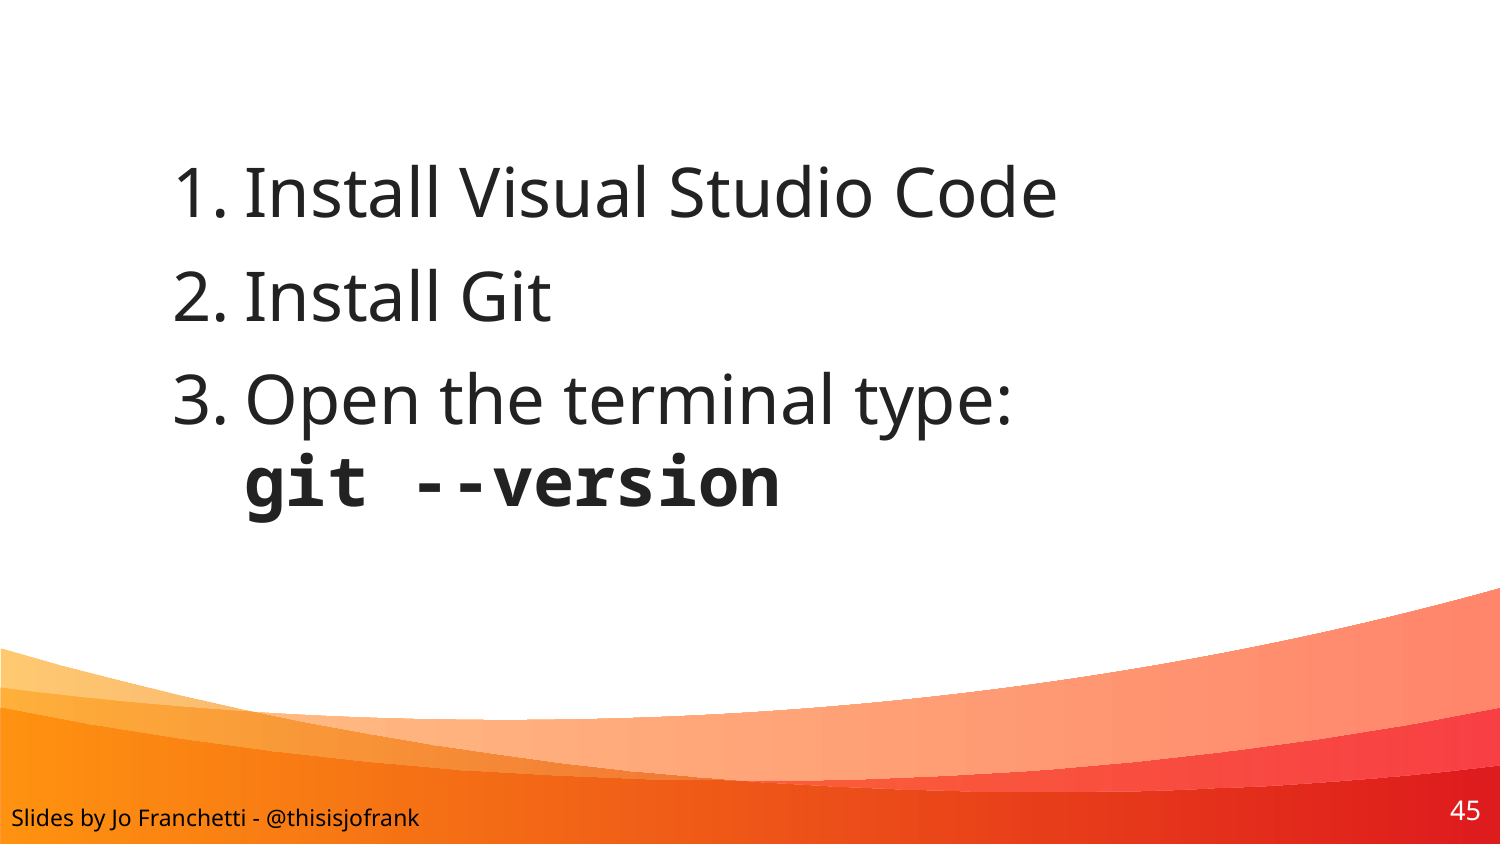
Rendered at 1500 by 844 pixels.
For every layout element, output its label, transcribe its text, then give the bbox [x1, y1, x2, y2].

slide_number 45 [1391, 779, 1482, 844]
title Install Visual Studio Code Install Git Open the terminal type: git --version [169, 149, 1211, 540]
